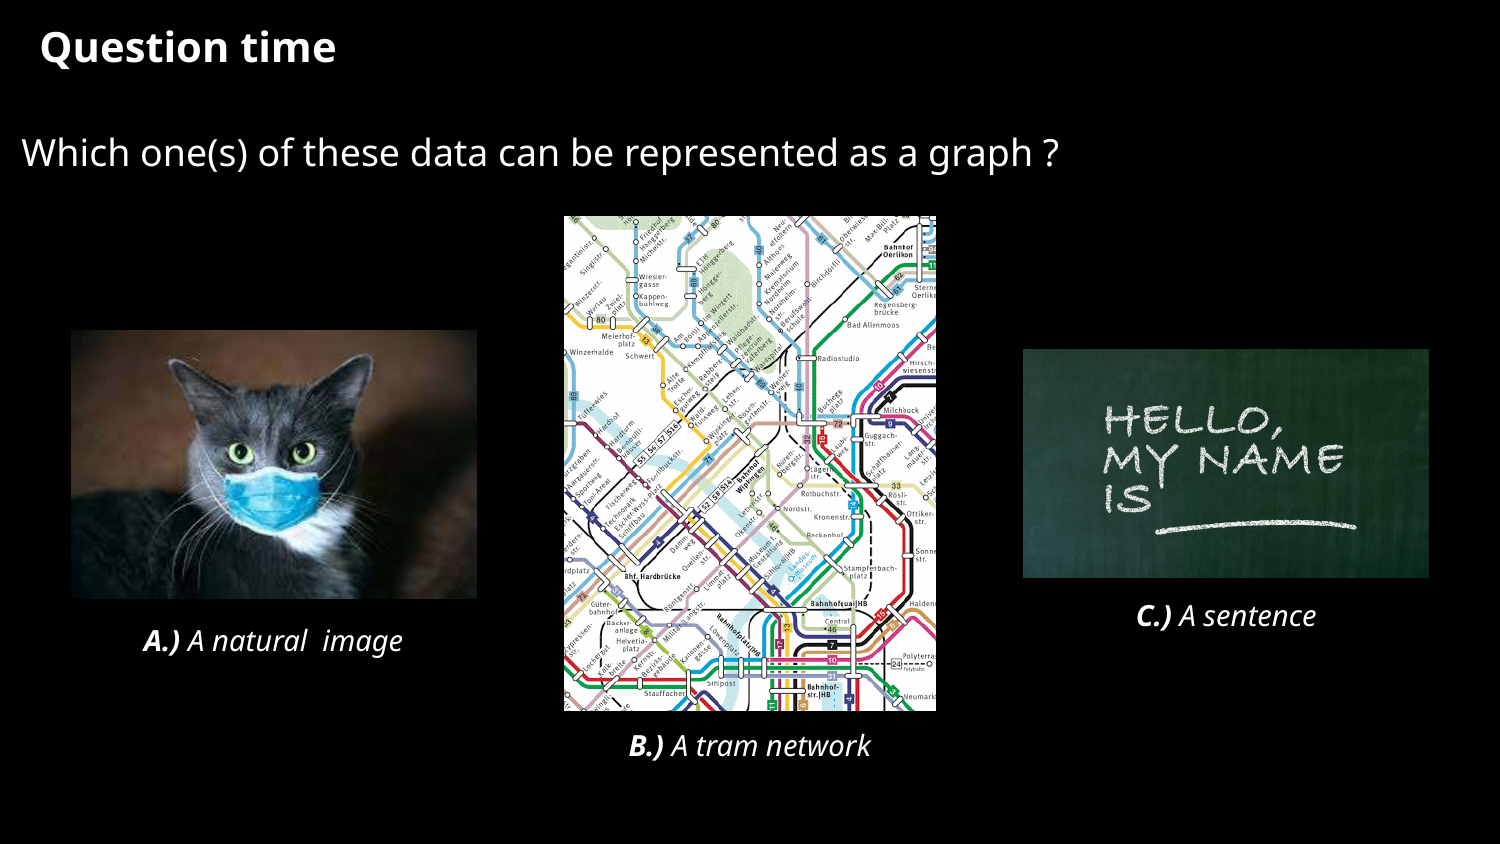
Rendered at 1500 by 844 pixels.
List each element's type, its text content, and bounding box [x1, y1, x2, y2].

text_box B.) A tram network [613, 720, 887, 770]
text_box C.) A sentence [1120, 589, 1332, 640]
text_box A.) A natural image [129, 614, 418, 665]
picture [1023, 349, 1429, 578]
title Question time [24, 18, 814, 98]
picture [564, 215, 936, 712]
picture [71, 329, 477, 600]
text_box Which one(s) of these data can be represented as a graph ? [6, 121, 1075, 182]
